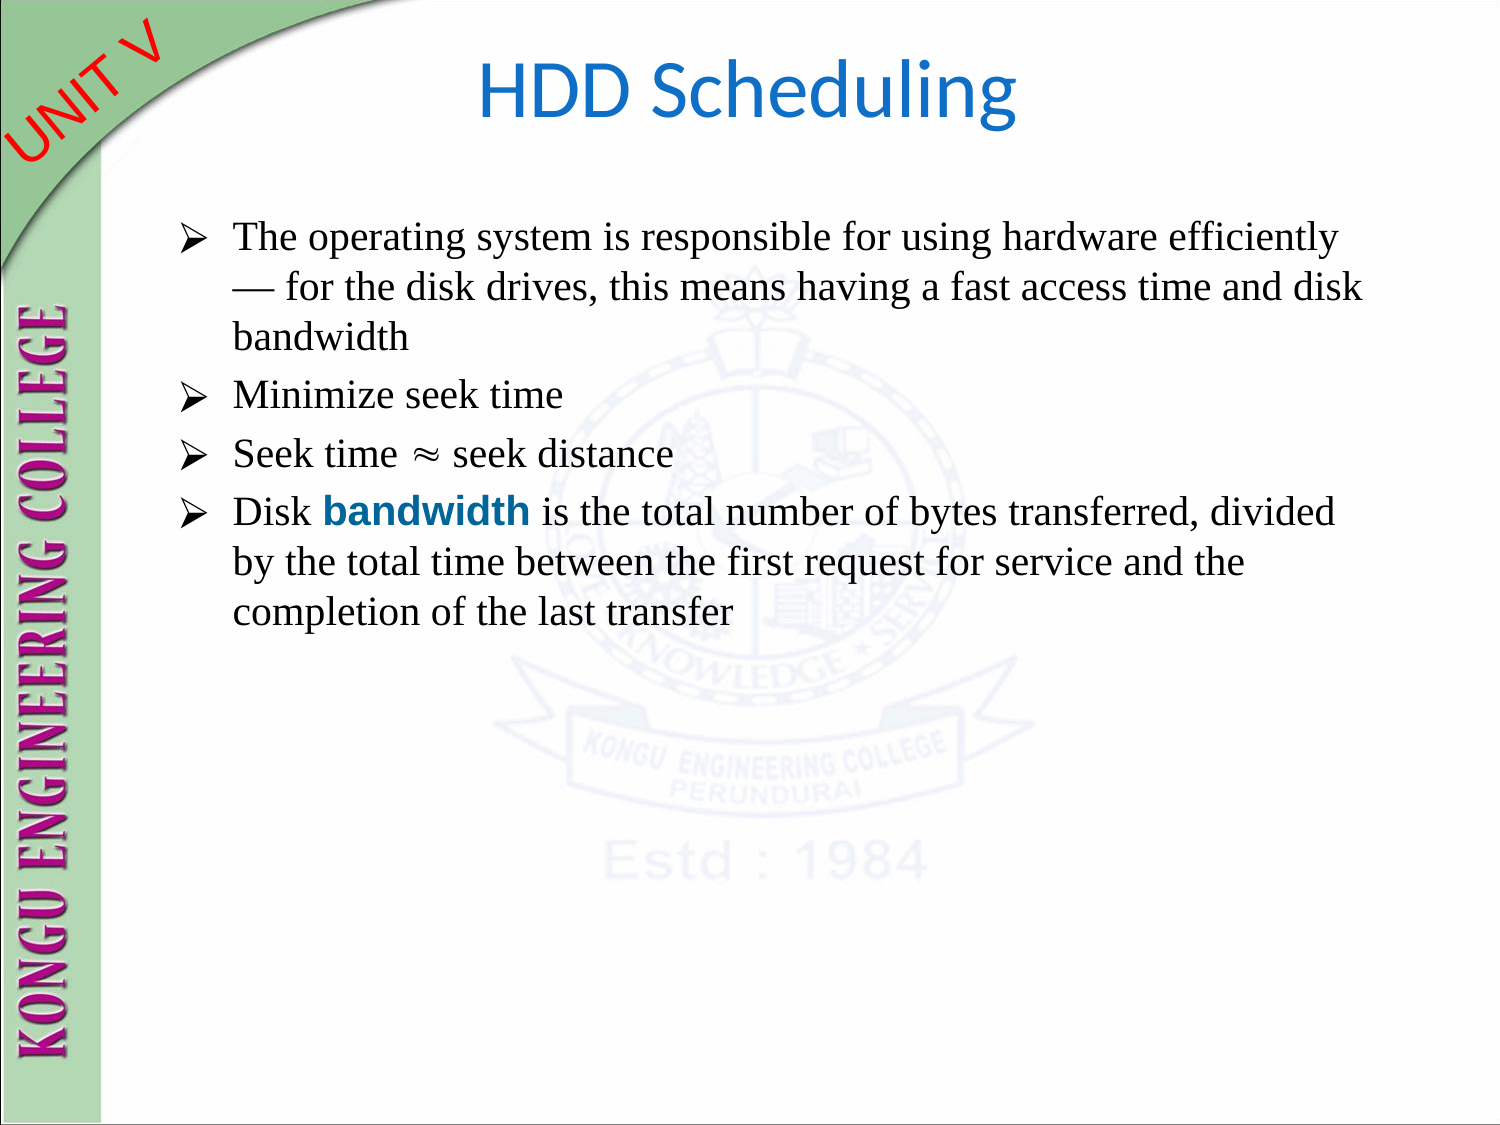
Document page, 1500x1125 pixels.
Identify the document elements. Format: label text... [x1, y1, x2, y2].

title HDD Scheduling [88, 39, 1407, 135]
picture [0, 0, 1500, 1125]
list The operating system is responsible for using hardware efficiently — for the disk drives, this means having a fast access time and disk bandwidth Minimize seek time Seek time  seek distance Disk bandwidth is the total number of bytes transferred, divided by the total time between the first request for service and the completion of the last transfer [142, 201, 1404, 1046]
